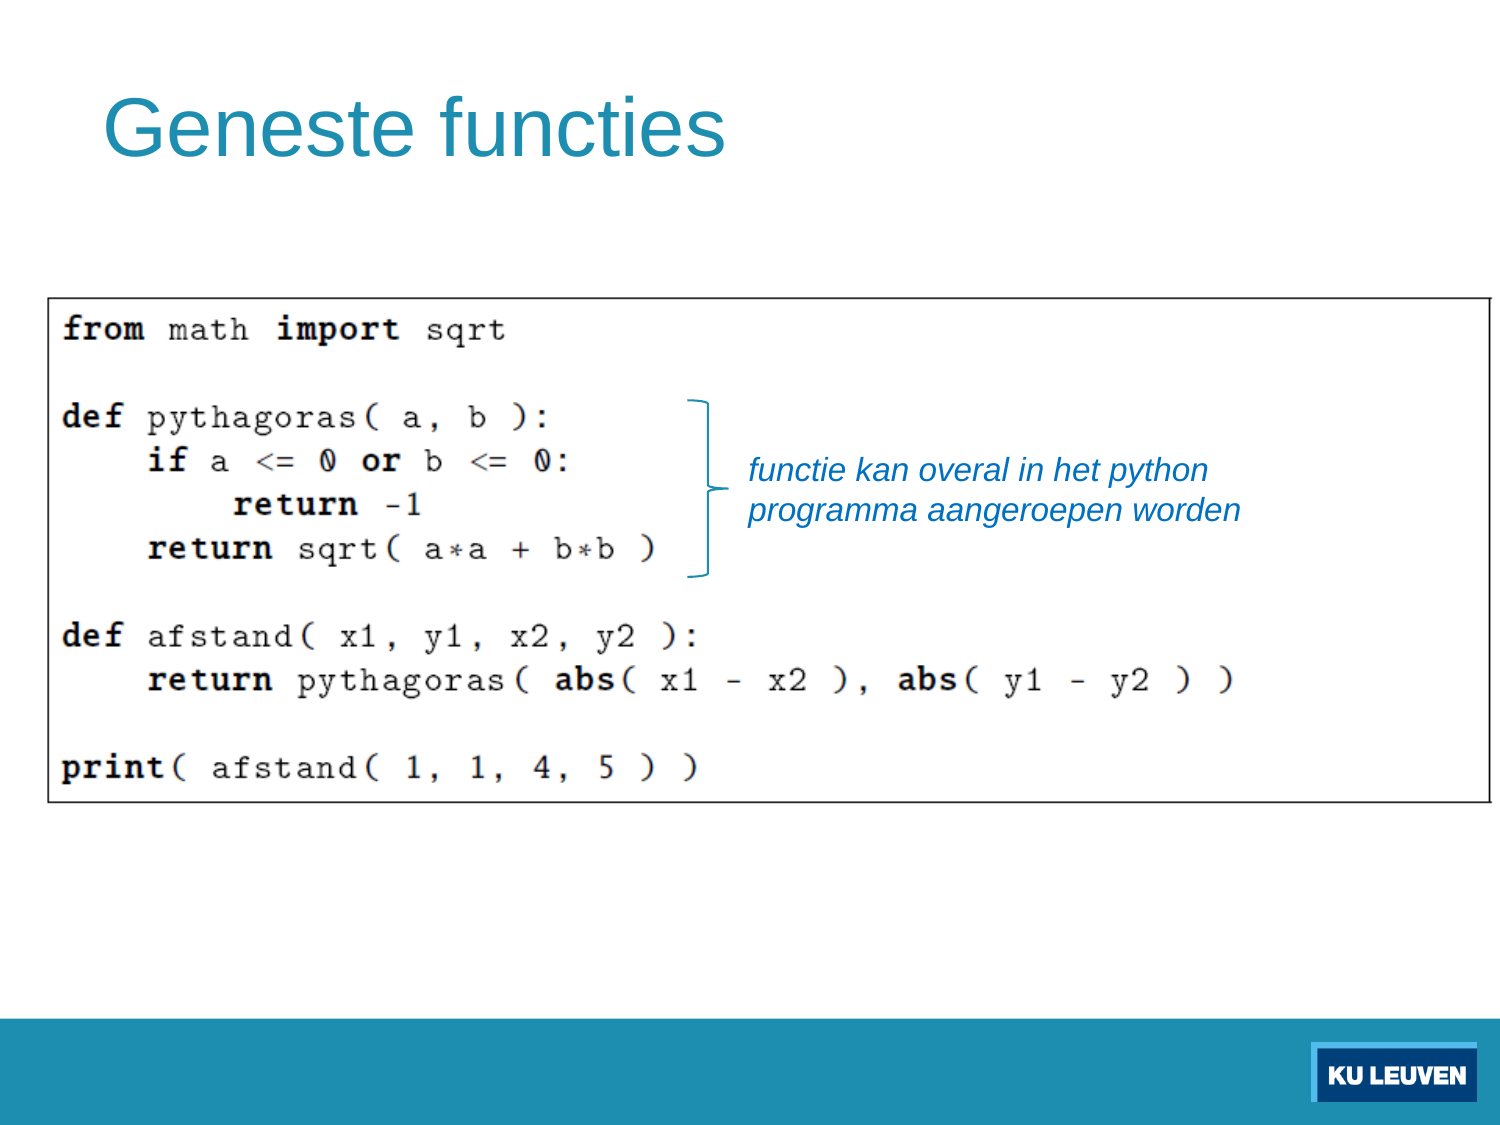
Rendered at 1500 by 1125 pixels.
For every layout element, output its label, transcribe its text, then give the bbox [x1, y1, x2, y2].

picture [1311, 1042, 1477, 1102]
title Geneste functies [93, 34, 1406, 225]
picture [43, 293, 1500, 809]
